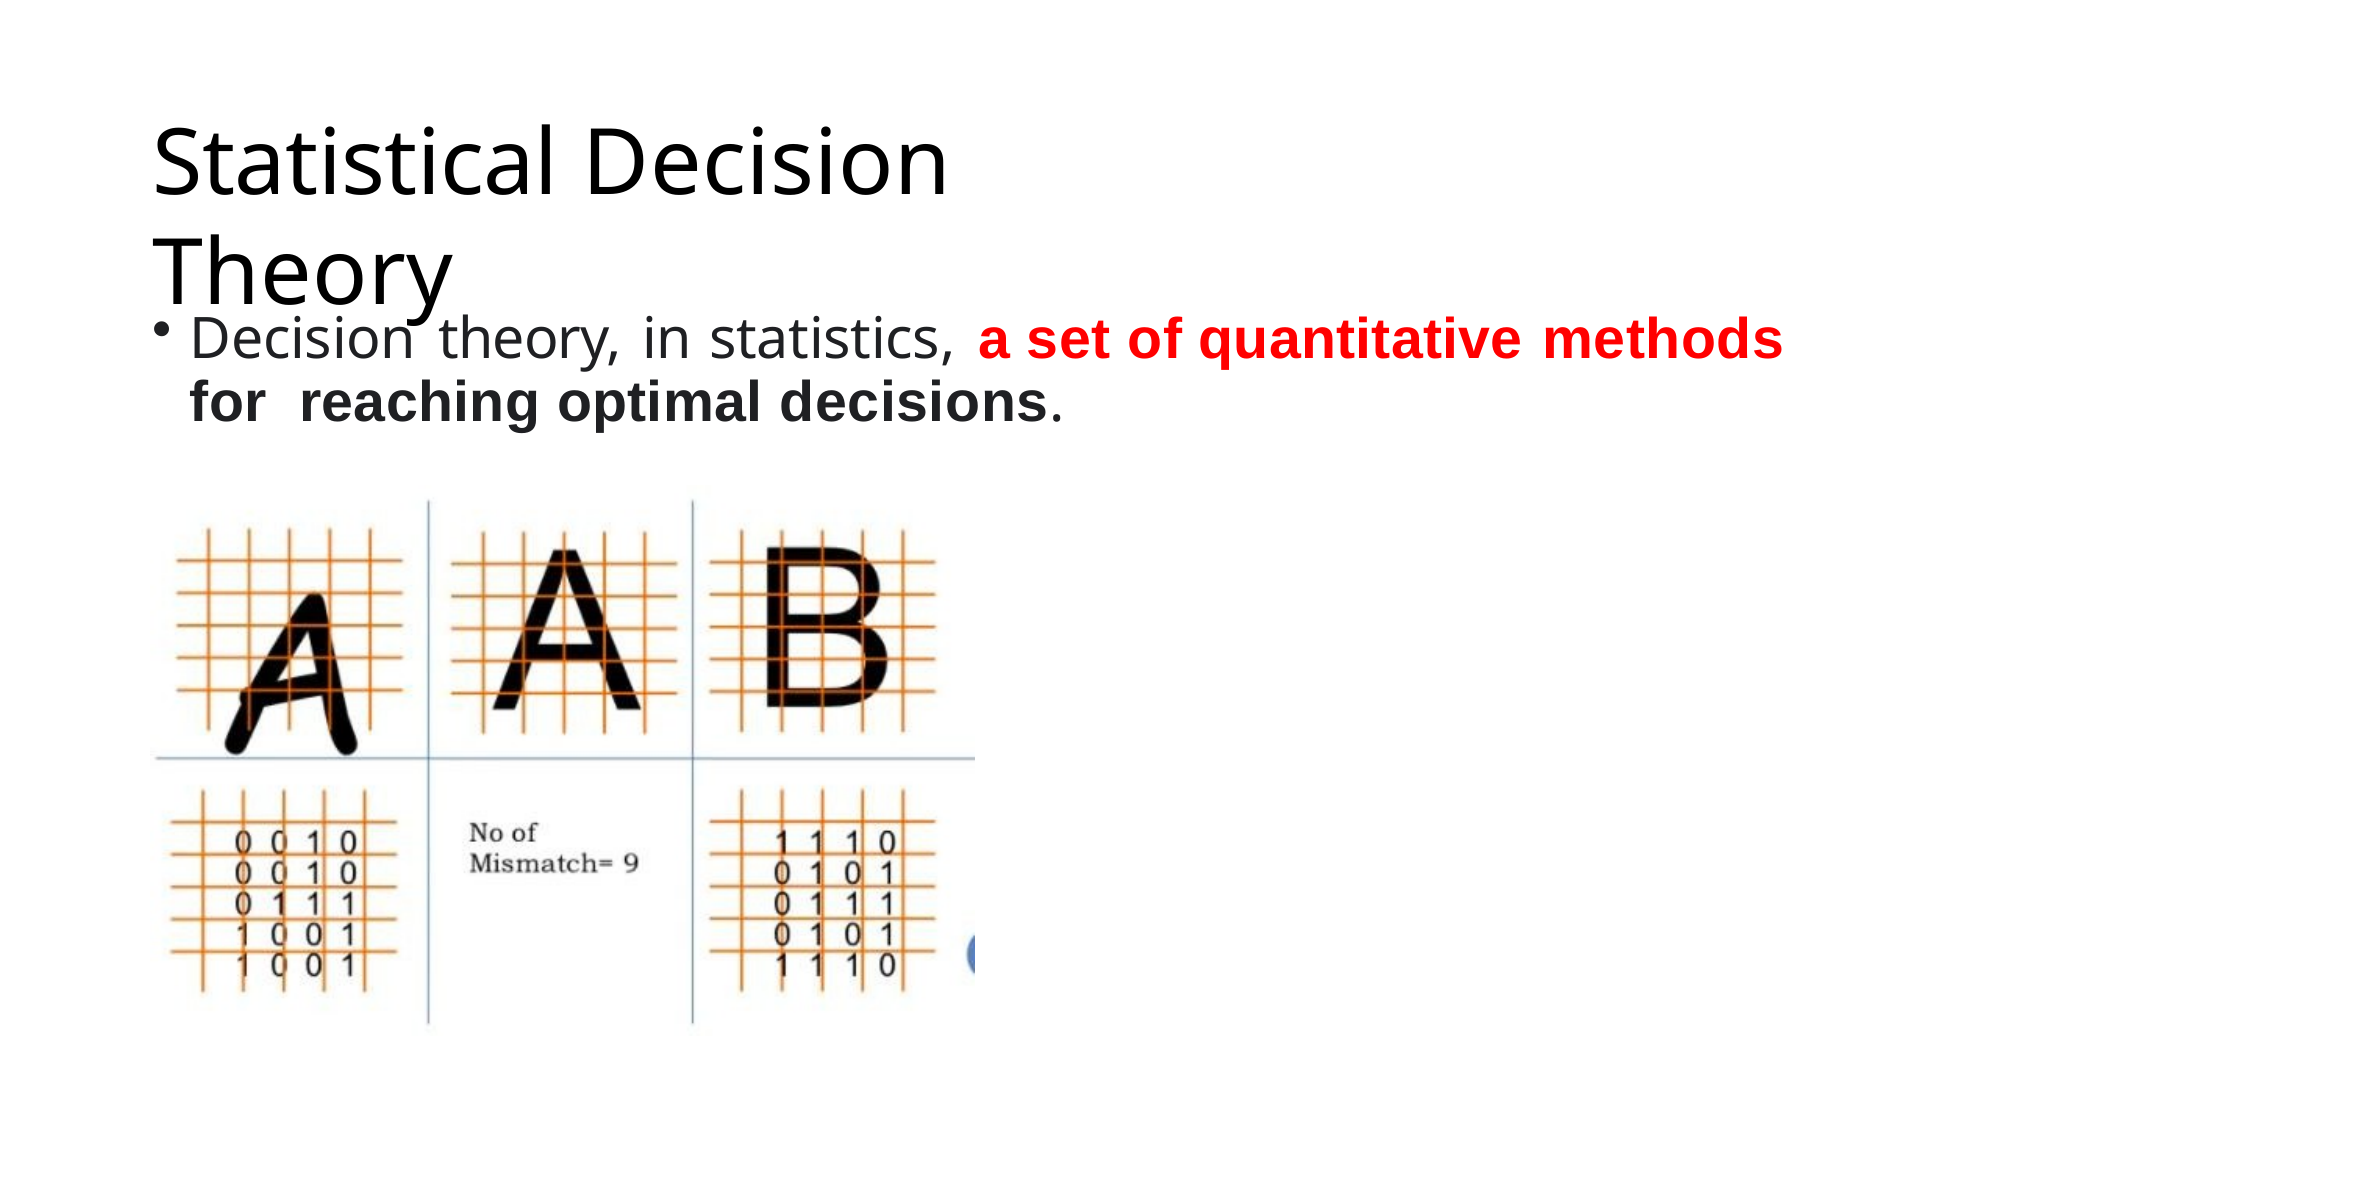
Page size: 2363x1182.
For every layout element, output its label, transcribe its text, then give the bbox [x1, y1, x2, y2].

picture [149, 485, 976, 1037]
title Statistical Decision Theory [150, 99, 1118, 297]
text_box Decision theory, in statistics, a set of quantitative methods for reaching optimal decisions. [150, 297, 1845, 433]
